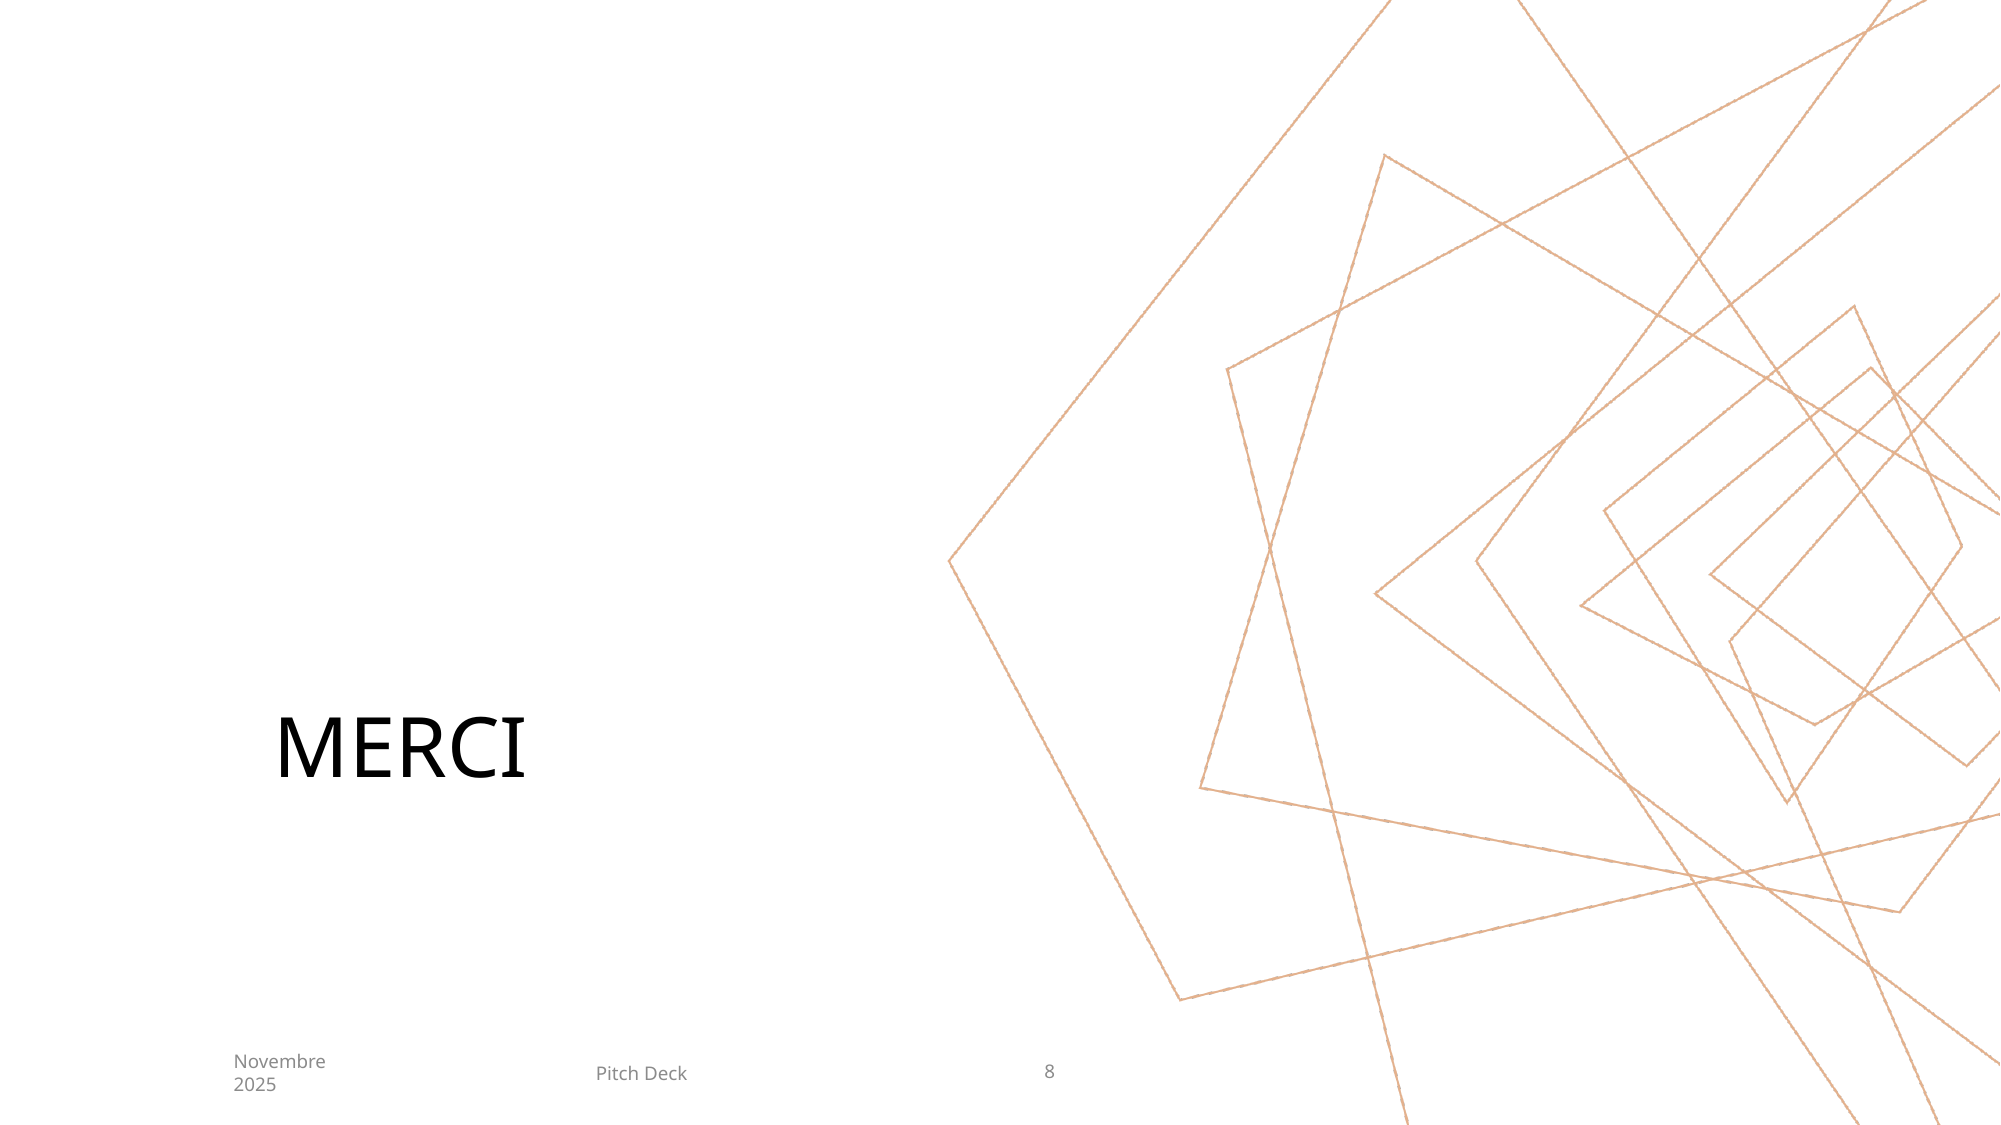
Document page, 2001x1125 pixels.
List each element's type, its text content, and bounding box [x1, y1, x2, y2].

slide_number 8 [908, 1042, 1071, 1103]
text_box MERCI [259, 686, 723, 802]
footer Pitch Deck [437, 1042, 846, 1103]
slide_number Novembre 2025 [218, 1042, 381, 1103]
picture [900, 0, 2000, 1125]
